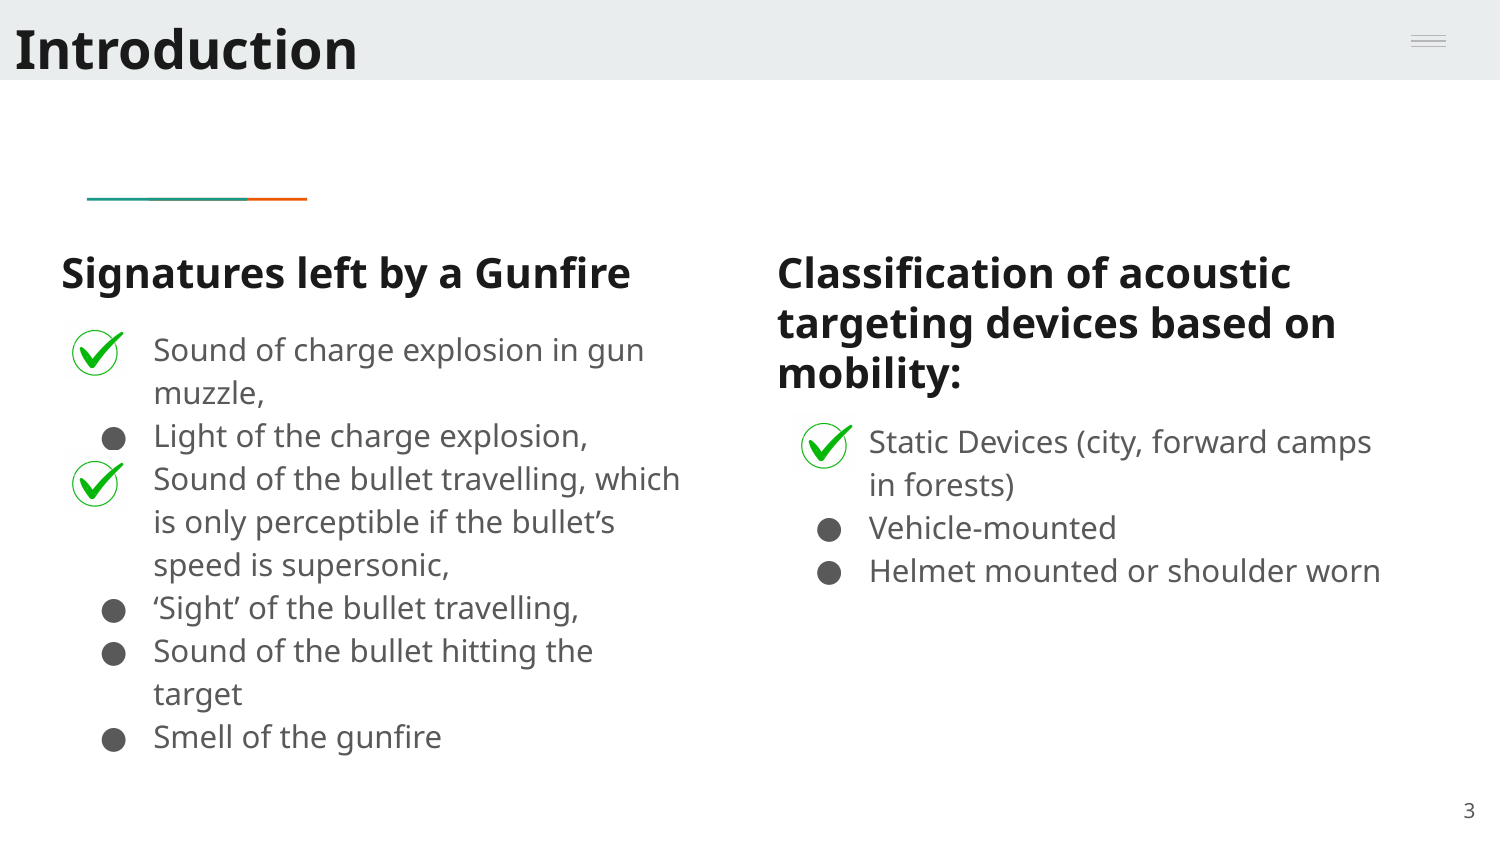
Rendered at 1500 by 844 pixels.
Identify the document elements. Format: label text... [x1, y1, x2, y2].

picture [792, 412, 856, 472]
list Static Devices (city, forward camps in forests) Vehicle-mounted Helmet mounted or shoulder worn [778, 401, 1419, 805]
title Introduction [0, 0, 1262, 88]
slide_number 3 [1400, 779, 1491, 844]
list Sound of charge explosion in gun muzzle, Light of the charge explosion, Sound of the bullet travelling, which is only perceptible if the bullet’s speed is supersonic, ‘Sight’ of the bullet travelling, Sound of the bullet hitting the target Smell of the gunfire [63, 320, 703, 758]
picture [63, 450, 127, 510]
picture [63, 318, 127, 379]
title Classification of acoustic targeting devices based on mobility: [761, 231, 1436, 320]
title Signatures left by a Gunfire [46, 231, 720, 320]
